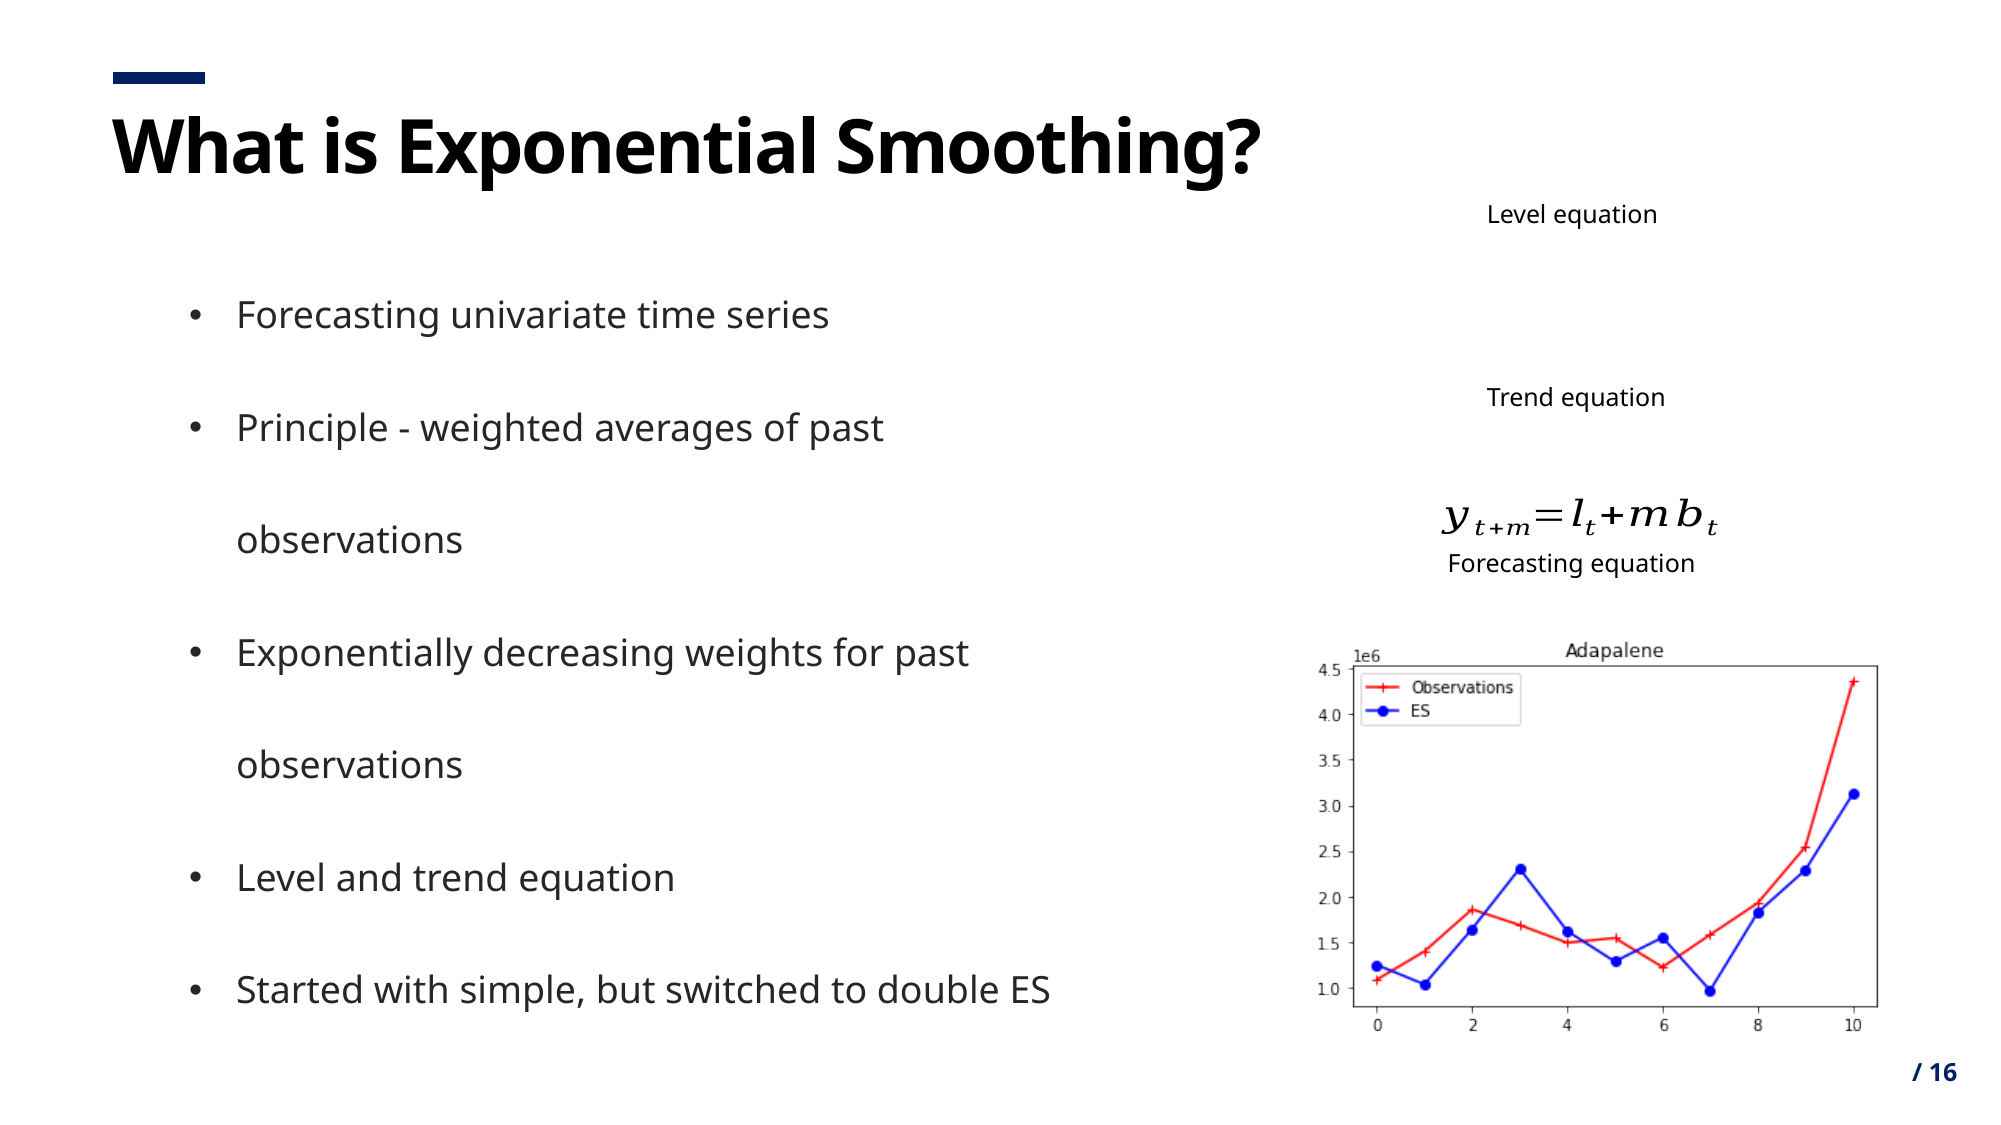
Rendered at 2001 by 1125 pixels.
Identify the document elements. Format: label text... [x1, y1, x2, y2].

picture [1306, 631, 1888, 1044]
title What is Exponential Smoothing? [112, 101, 1888, 208]
text_box Forecasting univariate time series Principle - weighted averages of past observations Exponentially decreasing weights for past observations Level and trend equation Started with simple, but switched to double ES [174, 216, 1081, 1019]
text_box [1301, 141, 1888, 586]
slide_number / 16 [1854, 1043, 1958, 1104]
